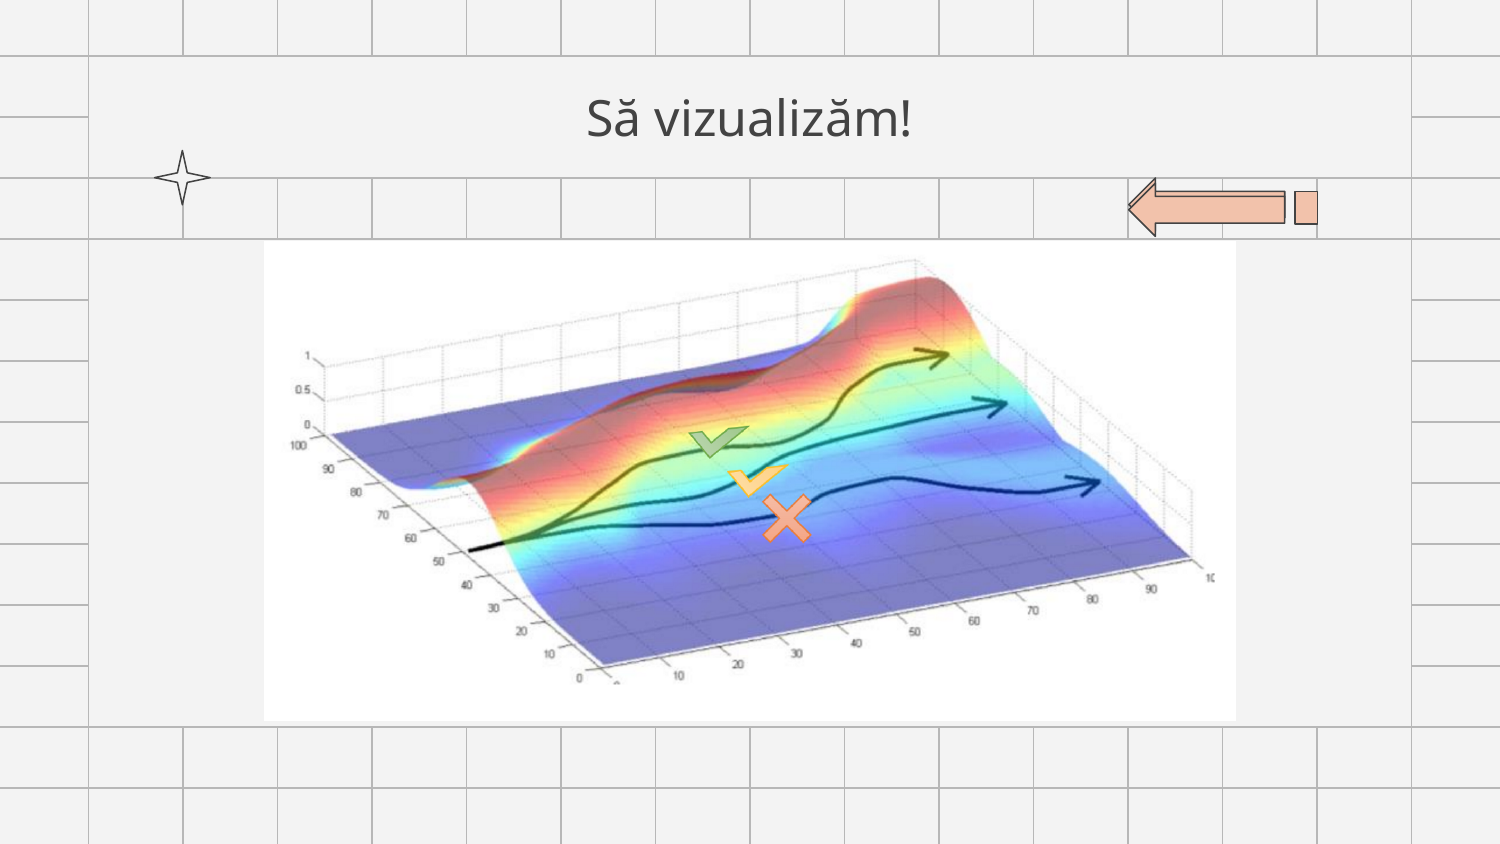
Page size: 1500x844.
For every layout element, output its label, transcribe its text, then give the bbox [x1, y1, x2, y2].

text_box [1128, 177, 1318, 237]
text_box [154, 150, 211, 205]
title Să vizualizăm! [88, 55, 1412, 179]
picture [263, 241, 1236, 722]
